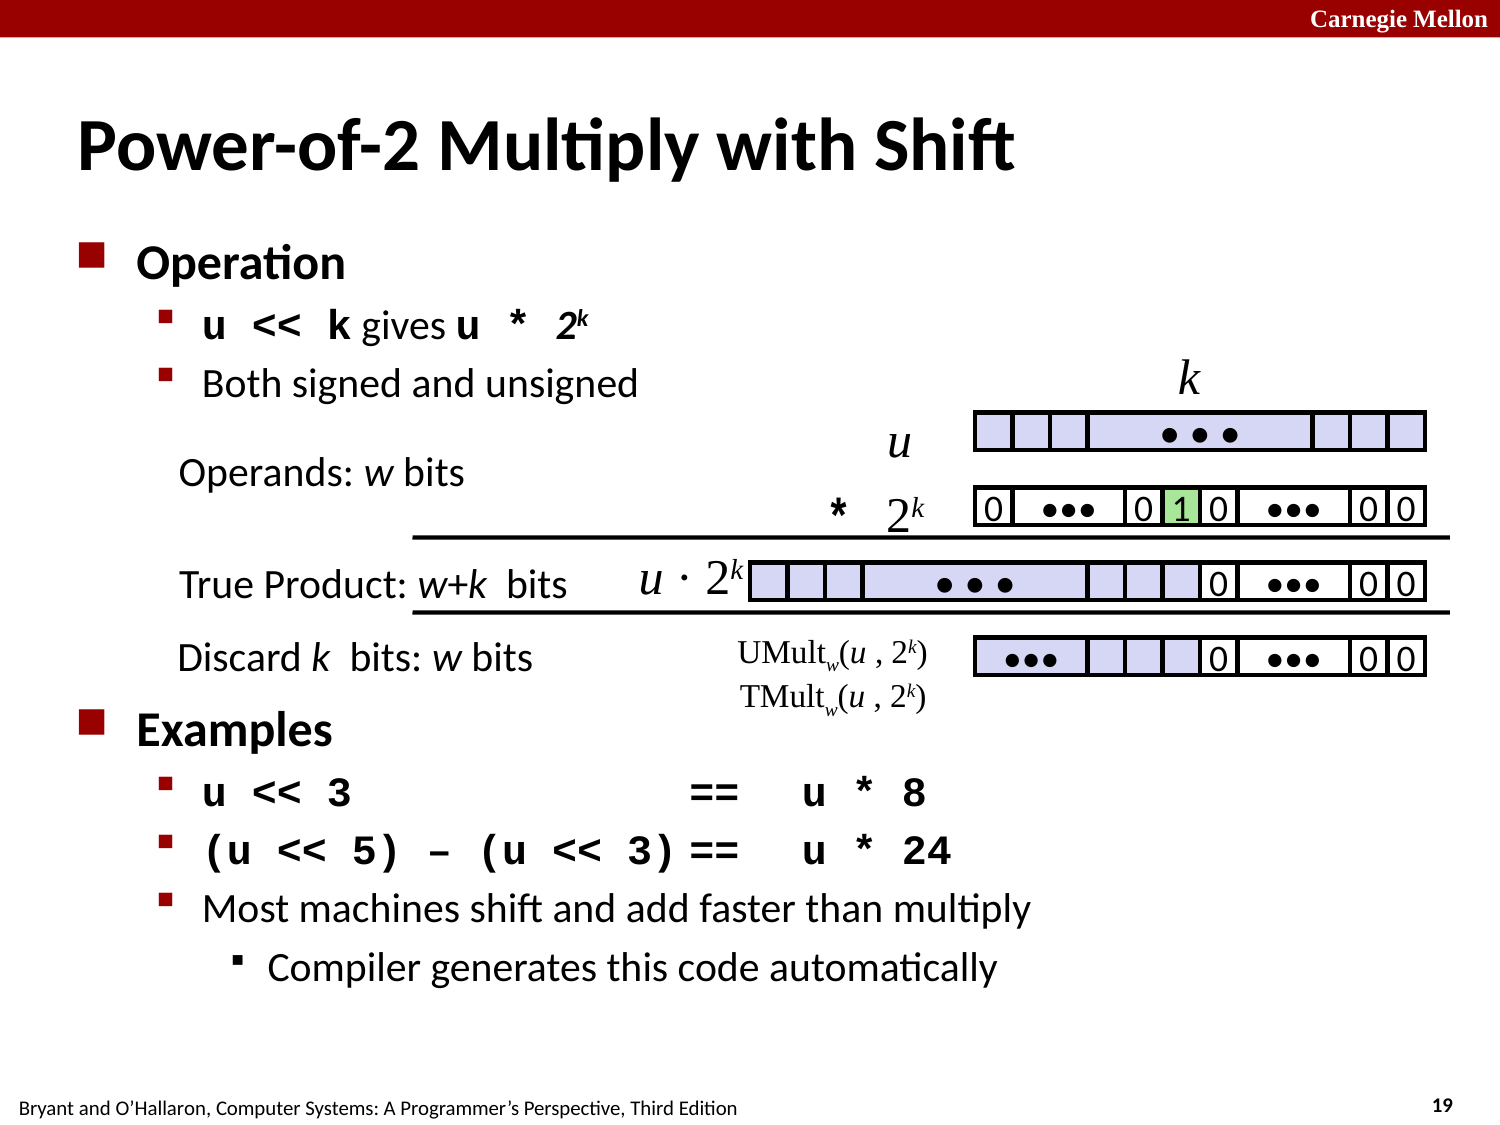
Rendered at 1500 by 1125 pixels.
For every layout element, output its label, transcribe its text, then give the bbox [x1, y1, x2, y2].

text_box UMultw(u , 2k) [722, 622, 943, 683]
text_box 0 [1350, 562, 1387, 600]
text_box 0 [1387, 562, 1425, 600]
text_box [975, 412, 1012, 450]
text_box Operands: w bits [163, 437, 480, 503]
list Operation u << k gives u * 2k Both signed and unsigned Examples u << 3 == u * 8 (u << 5) – (u << 3) == u * 24 Most machines shift and add faster than multiply Compiler generates this code automatically [64, 221, 1361, 1038]
text_box • • • [1087, 412, 1313, 450]
text_box ••• [975, 637, 1088, 675]
text_box 0 [1350, 637, 1387, 675]
text_box 0 [1201, 562, 1237, 600]
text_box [749, 562, 1201, 601]
text_box 0 [1387, 487, 1425, 525]
text_box ••• [1237, 487, 1350, 525]
text_box 1 [1162, 487, 1200, 525]
text_box [1350, 412, 1387, 450]
text_box u · 2k [623, 537, 758, 612]
text_box 0 [1200, 487, 1237, 525]
text_box 2k [871, 538, 939, 550]
text_box [1012, 412, 1050, 450]
text_box 2k [871, 474, 939, 537]
text_box k [1163, 337, 1215, 413]
text_box ••• [1237, 562, 1350, 600]
text_box u [872, 399, 927, 474]
text_box [1313, 412, 1350, 450]
text_box 0 [1125, 487, 1162, 525]
text_box 0 [975, 487, 1012, 525]
text_box True Product: w+k bits [164, 549, 583, 615]
text_box [1088, 637, 1125, 675]
text_box [1162, 637, 1200, 675]
text_box 0 [1200, 637, 1237, 675]
text_box ••• [1237, 637, 1350, 675]
text_box 0 [1350, 487, 1387, 525]
title Power-of-2 Multiply with Shift [62, 93, 1277, 188]
text_box [1387, 412, 1425, 450]
text_box 0 [1387, 637, 1425, 675]
text_box [1125, 637, 1162, 675]
text_box TMultw(u , 2k) [724, 667, 941, 728]
text_box Discard k bits: w bits [162, 622, 563, 688]
text_box * [815, 474, 862, 550]
text_box [1050, 412, 1087, 450]
text_box ••• [1012, 487, 1125, 525]
